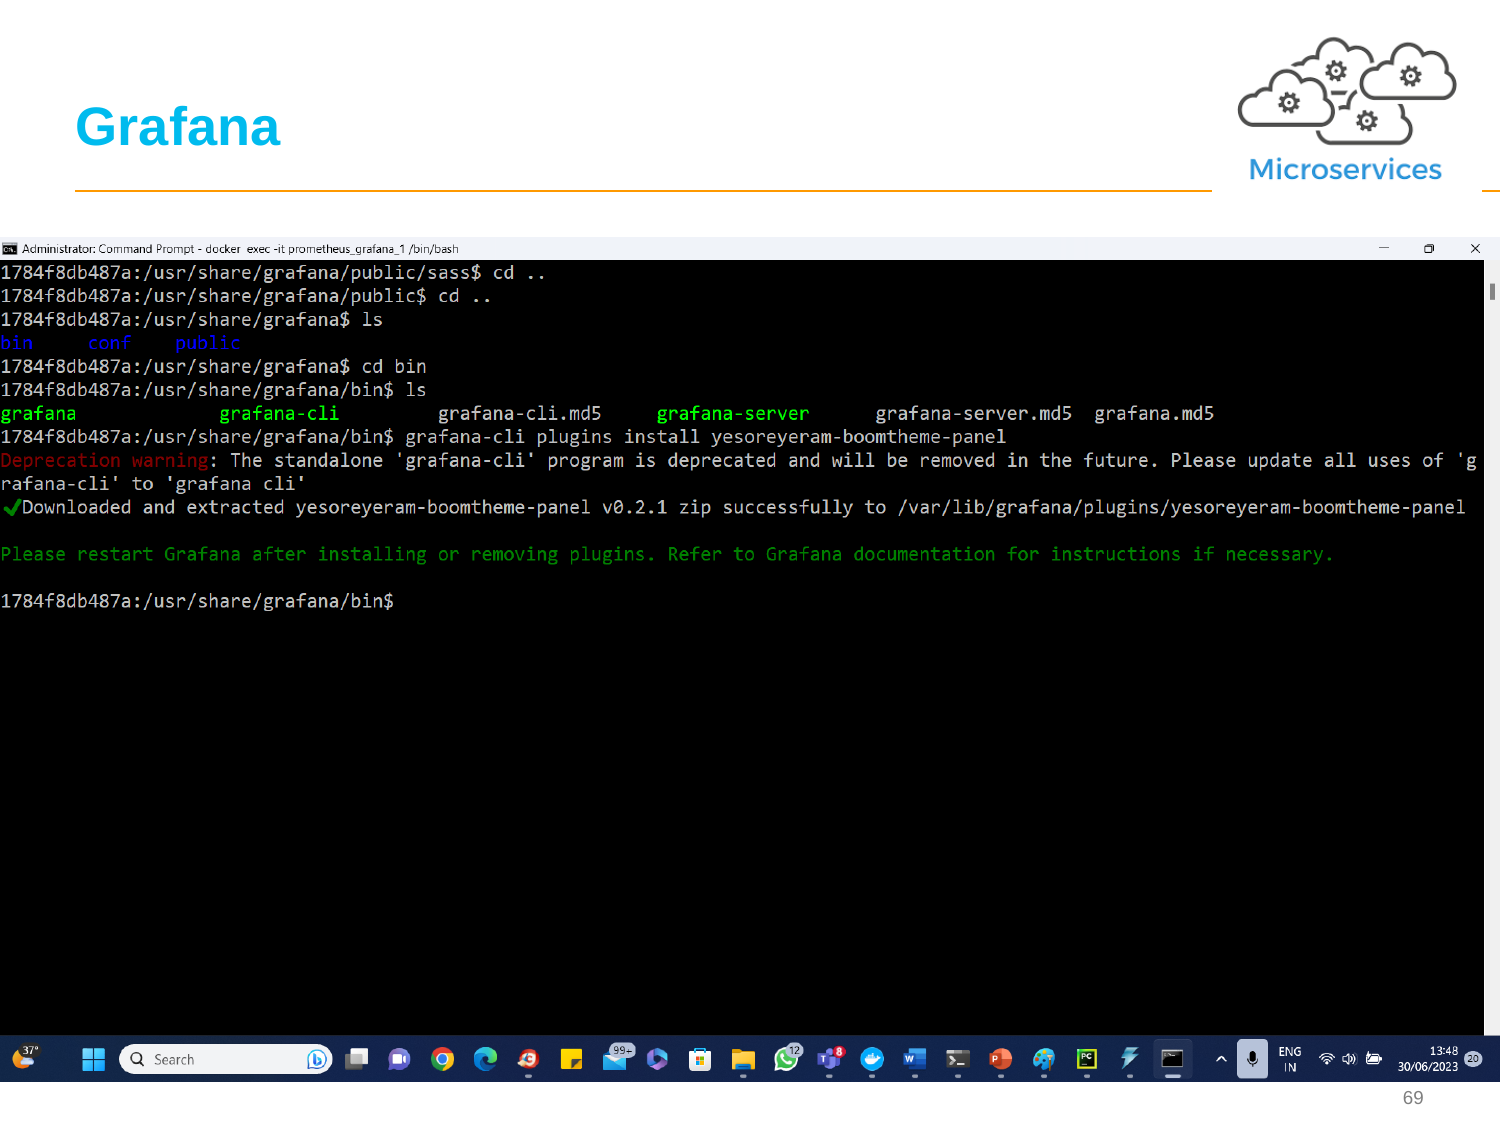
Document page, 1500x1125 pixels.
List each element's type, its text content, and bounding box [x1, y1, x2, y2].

picture [0, 237, 1500, 1082]
picture [1212, 1, 1482, 203]
title Grafana [75, 27, 1422, 157]
